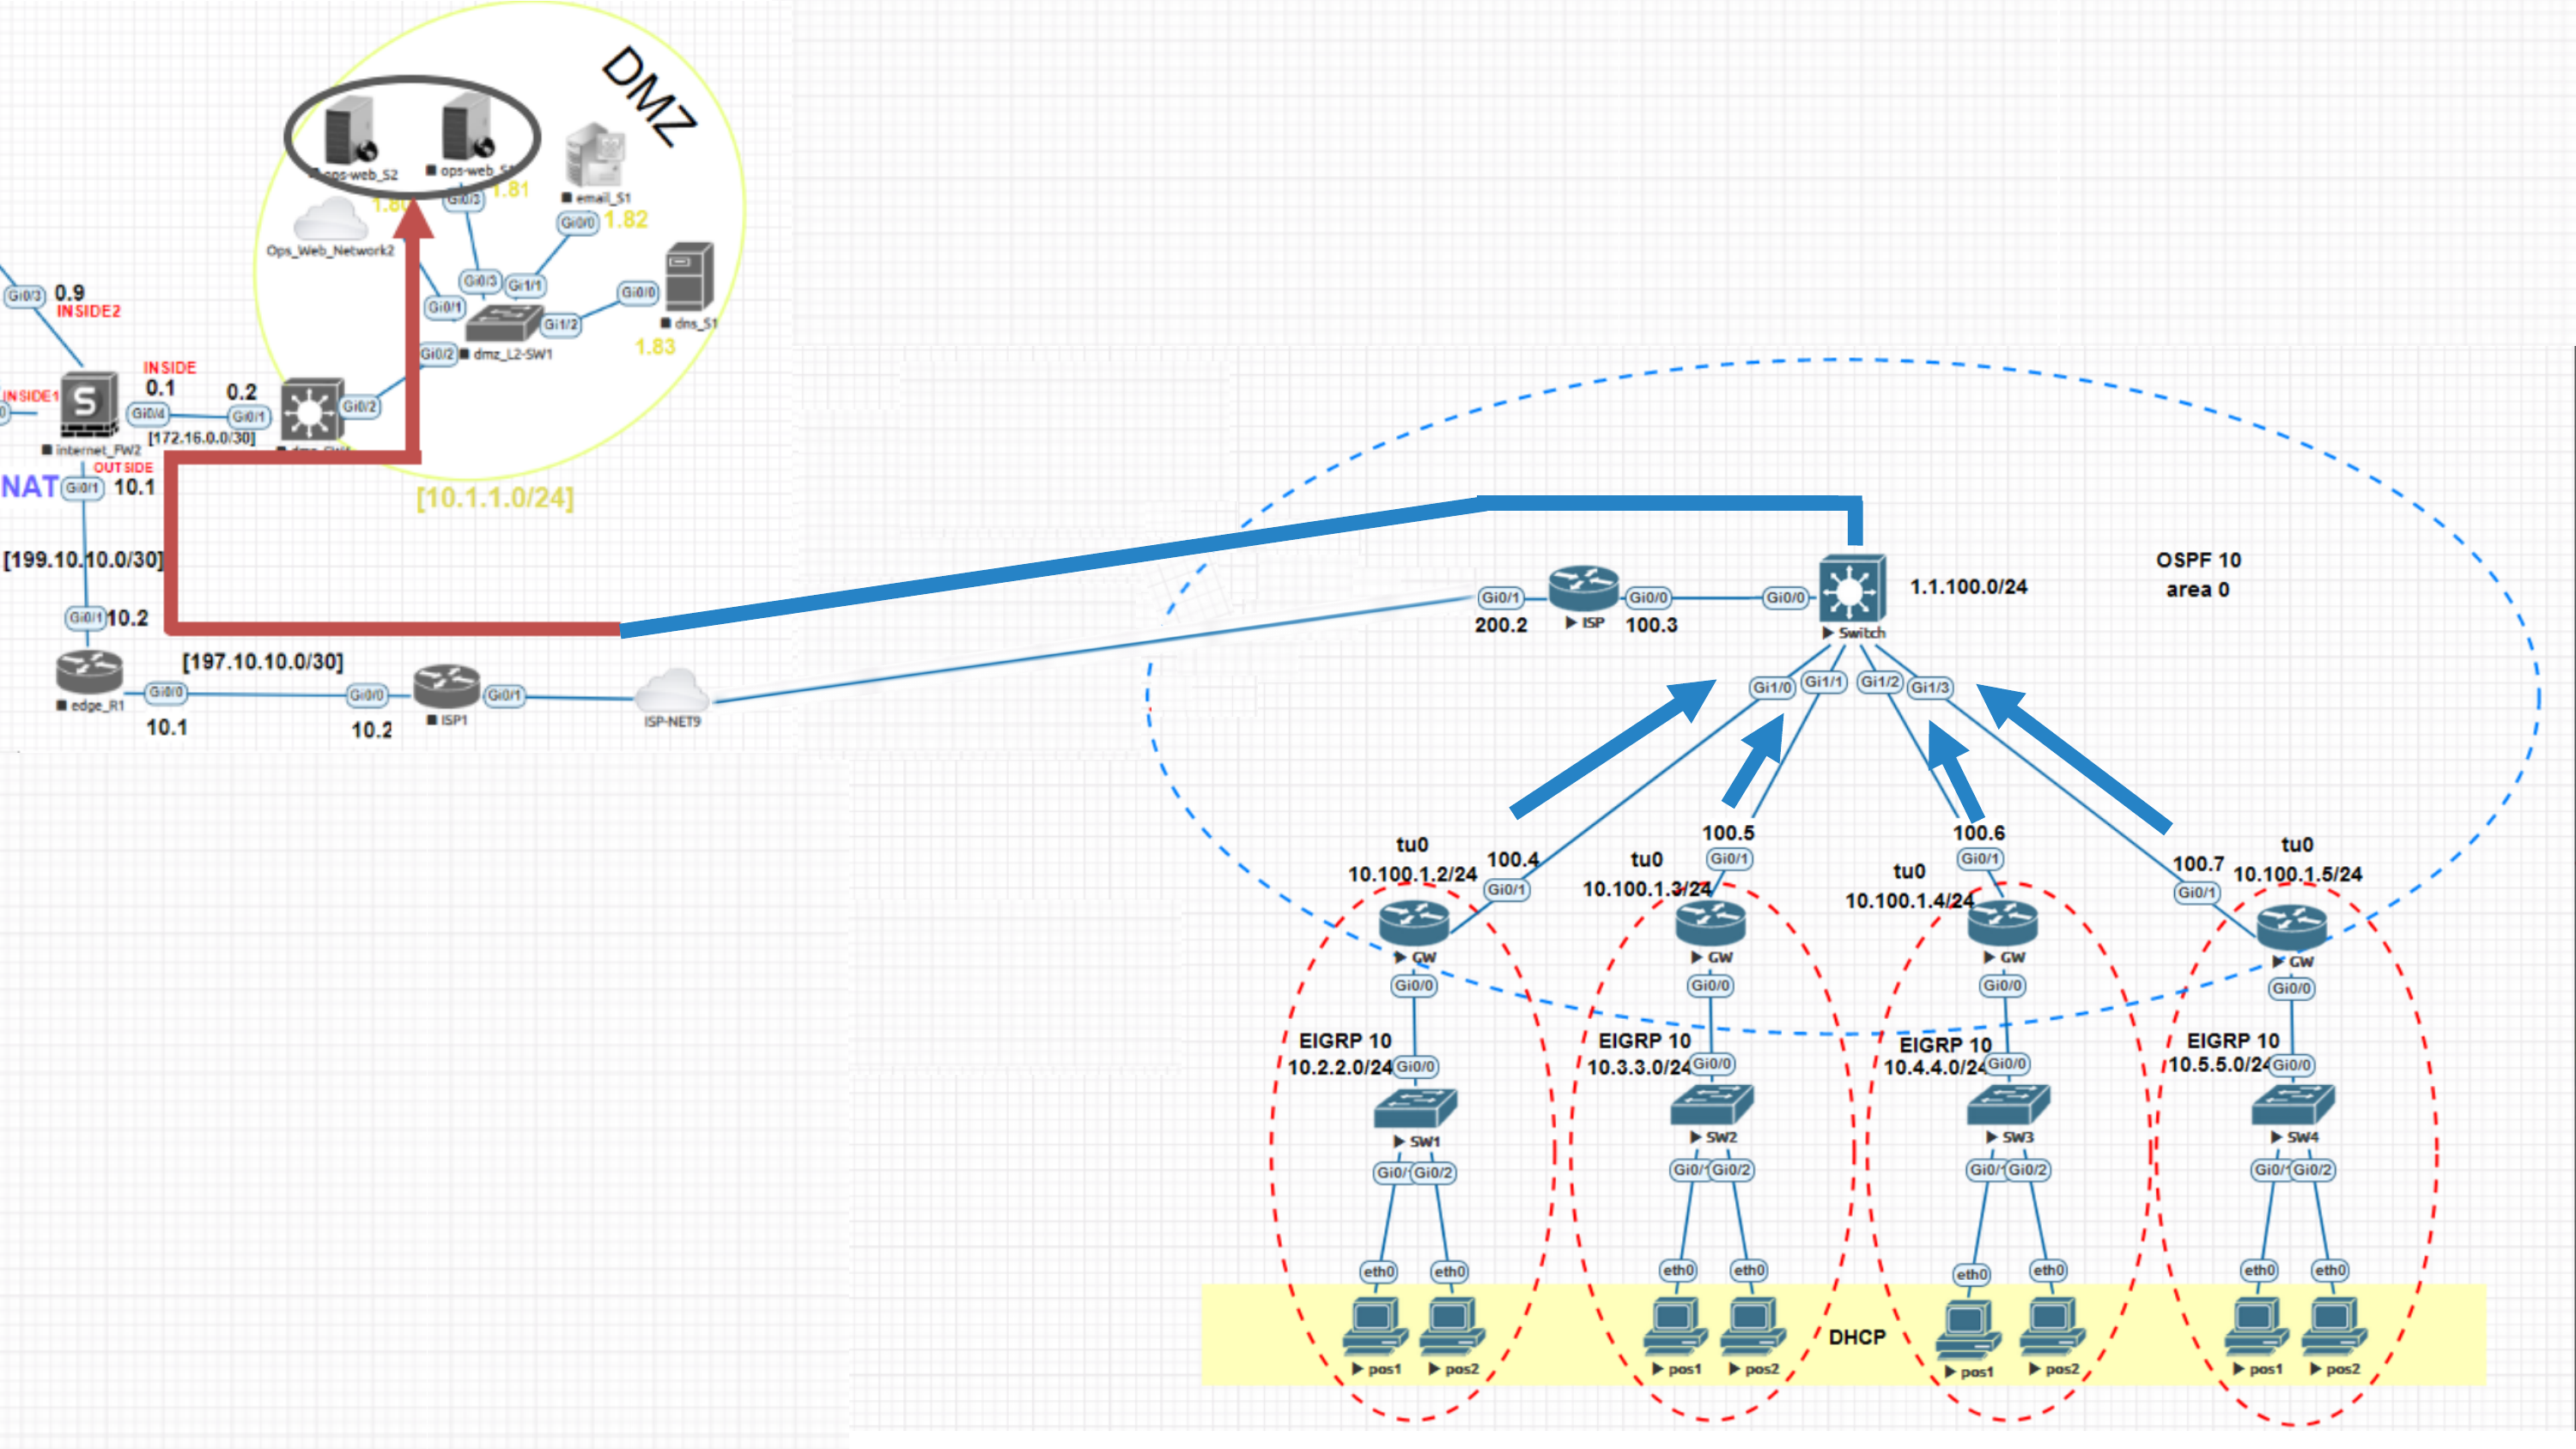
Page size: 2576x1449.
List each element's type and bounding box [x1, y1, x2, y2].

text_box [620, 503, 1487, 632]
text_box [0, 0, 2576, 1449]
